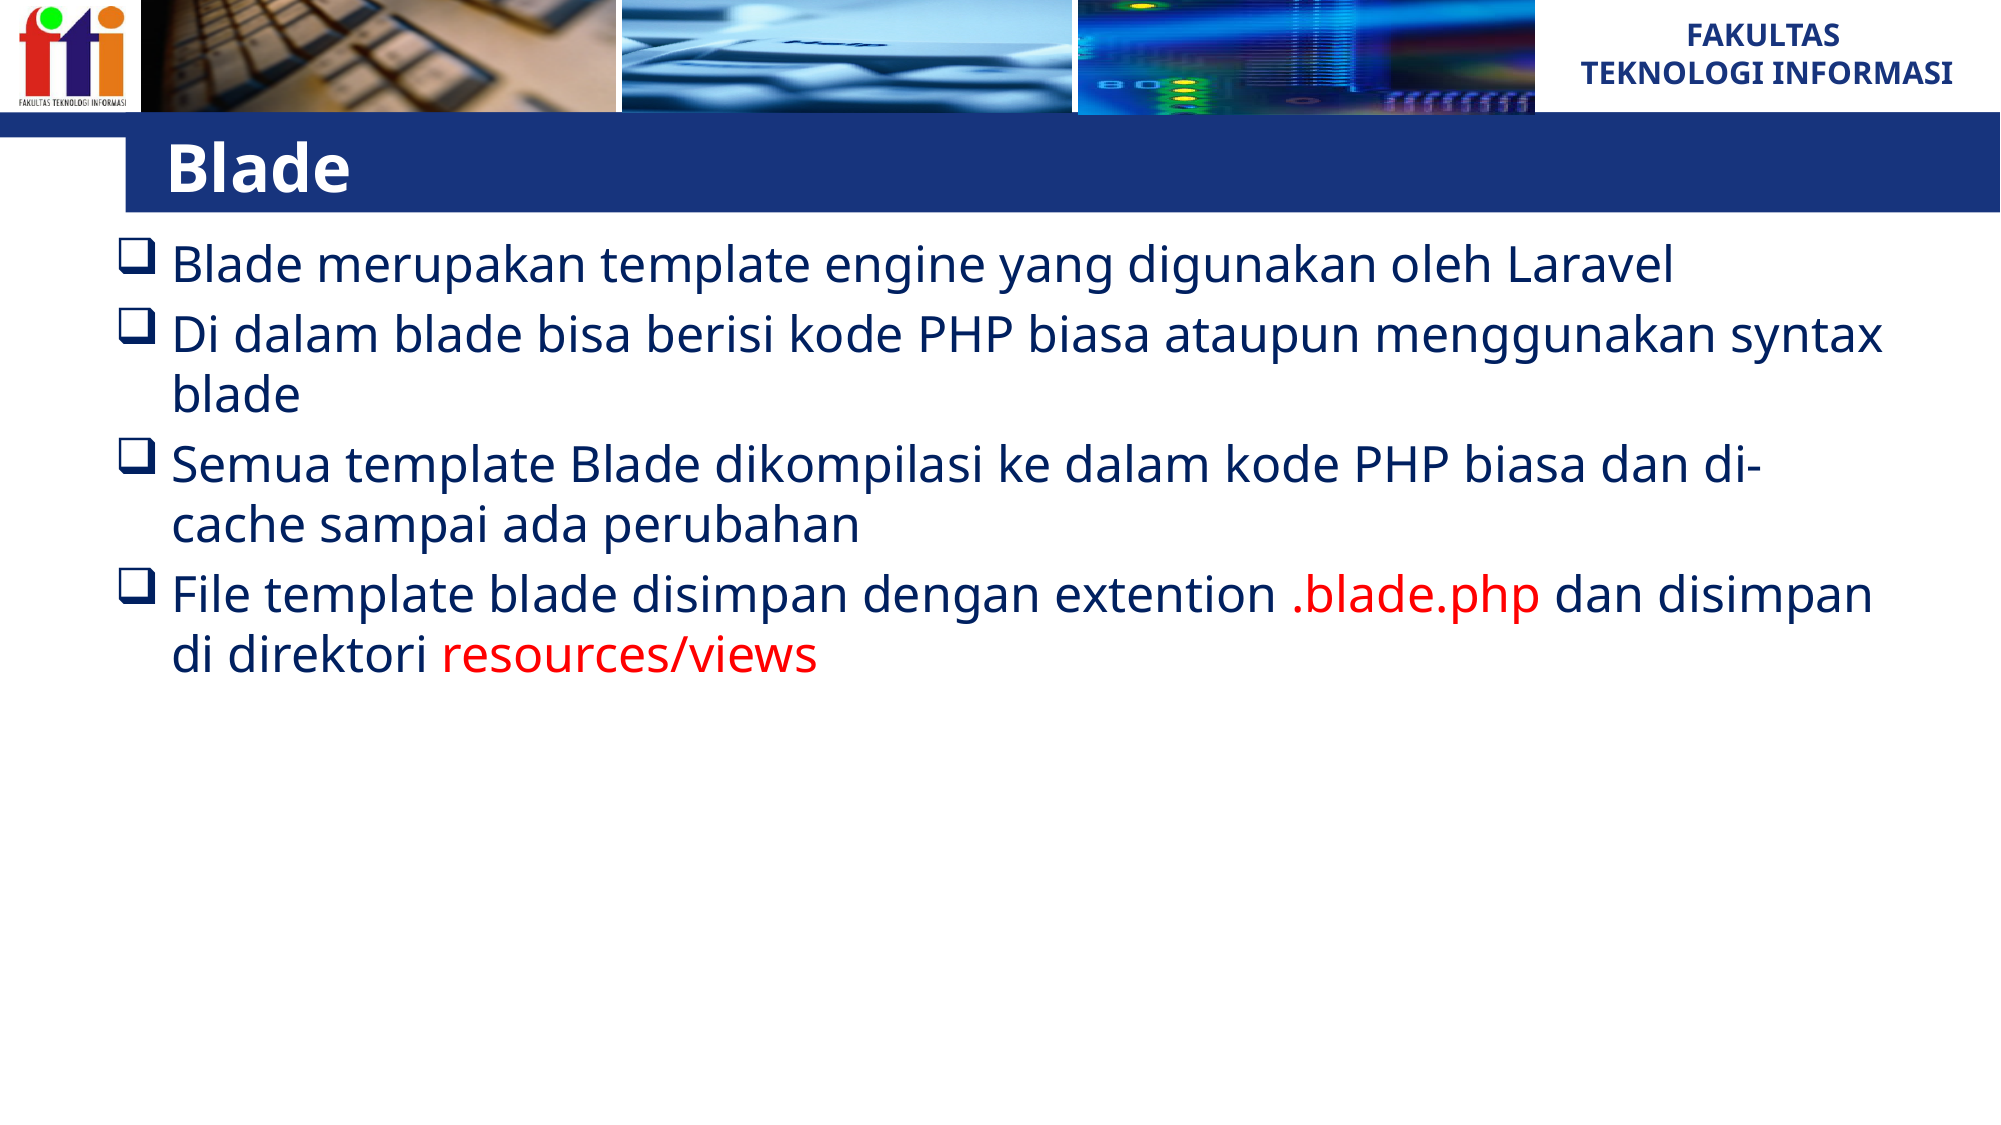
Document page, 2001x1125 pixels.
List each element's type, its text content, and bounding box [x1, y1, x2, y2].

picture [1078, 0, 1535, 115]
list Blade merupakan template engine yang digunakan oleh Laravel Di dalam blade bisa berisi kode PHP biasa ataupun menggunakan syntax blade Semua template Blade dikompilasi ke dalam kode PHP biasa dan di-cache sampai ada perubahan File template blade disimpan dengan extention .blade.php dan disimpan di direktori resources/views [99, 224, 1901, 1038]
title Blade [149, 119, 1934, 213]
picture [141, 0, 616, 112]
picture [19, 6, 126, 106]
picture [622, 0, 1072, 113]
